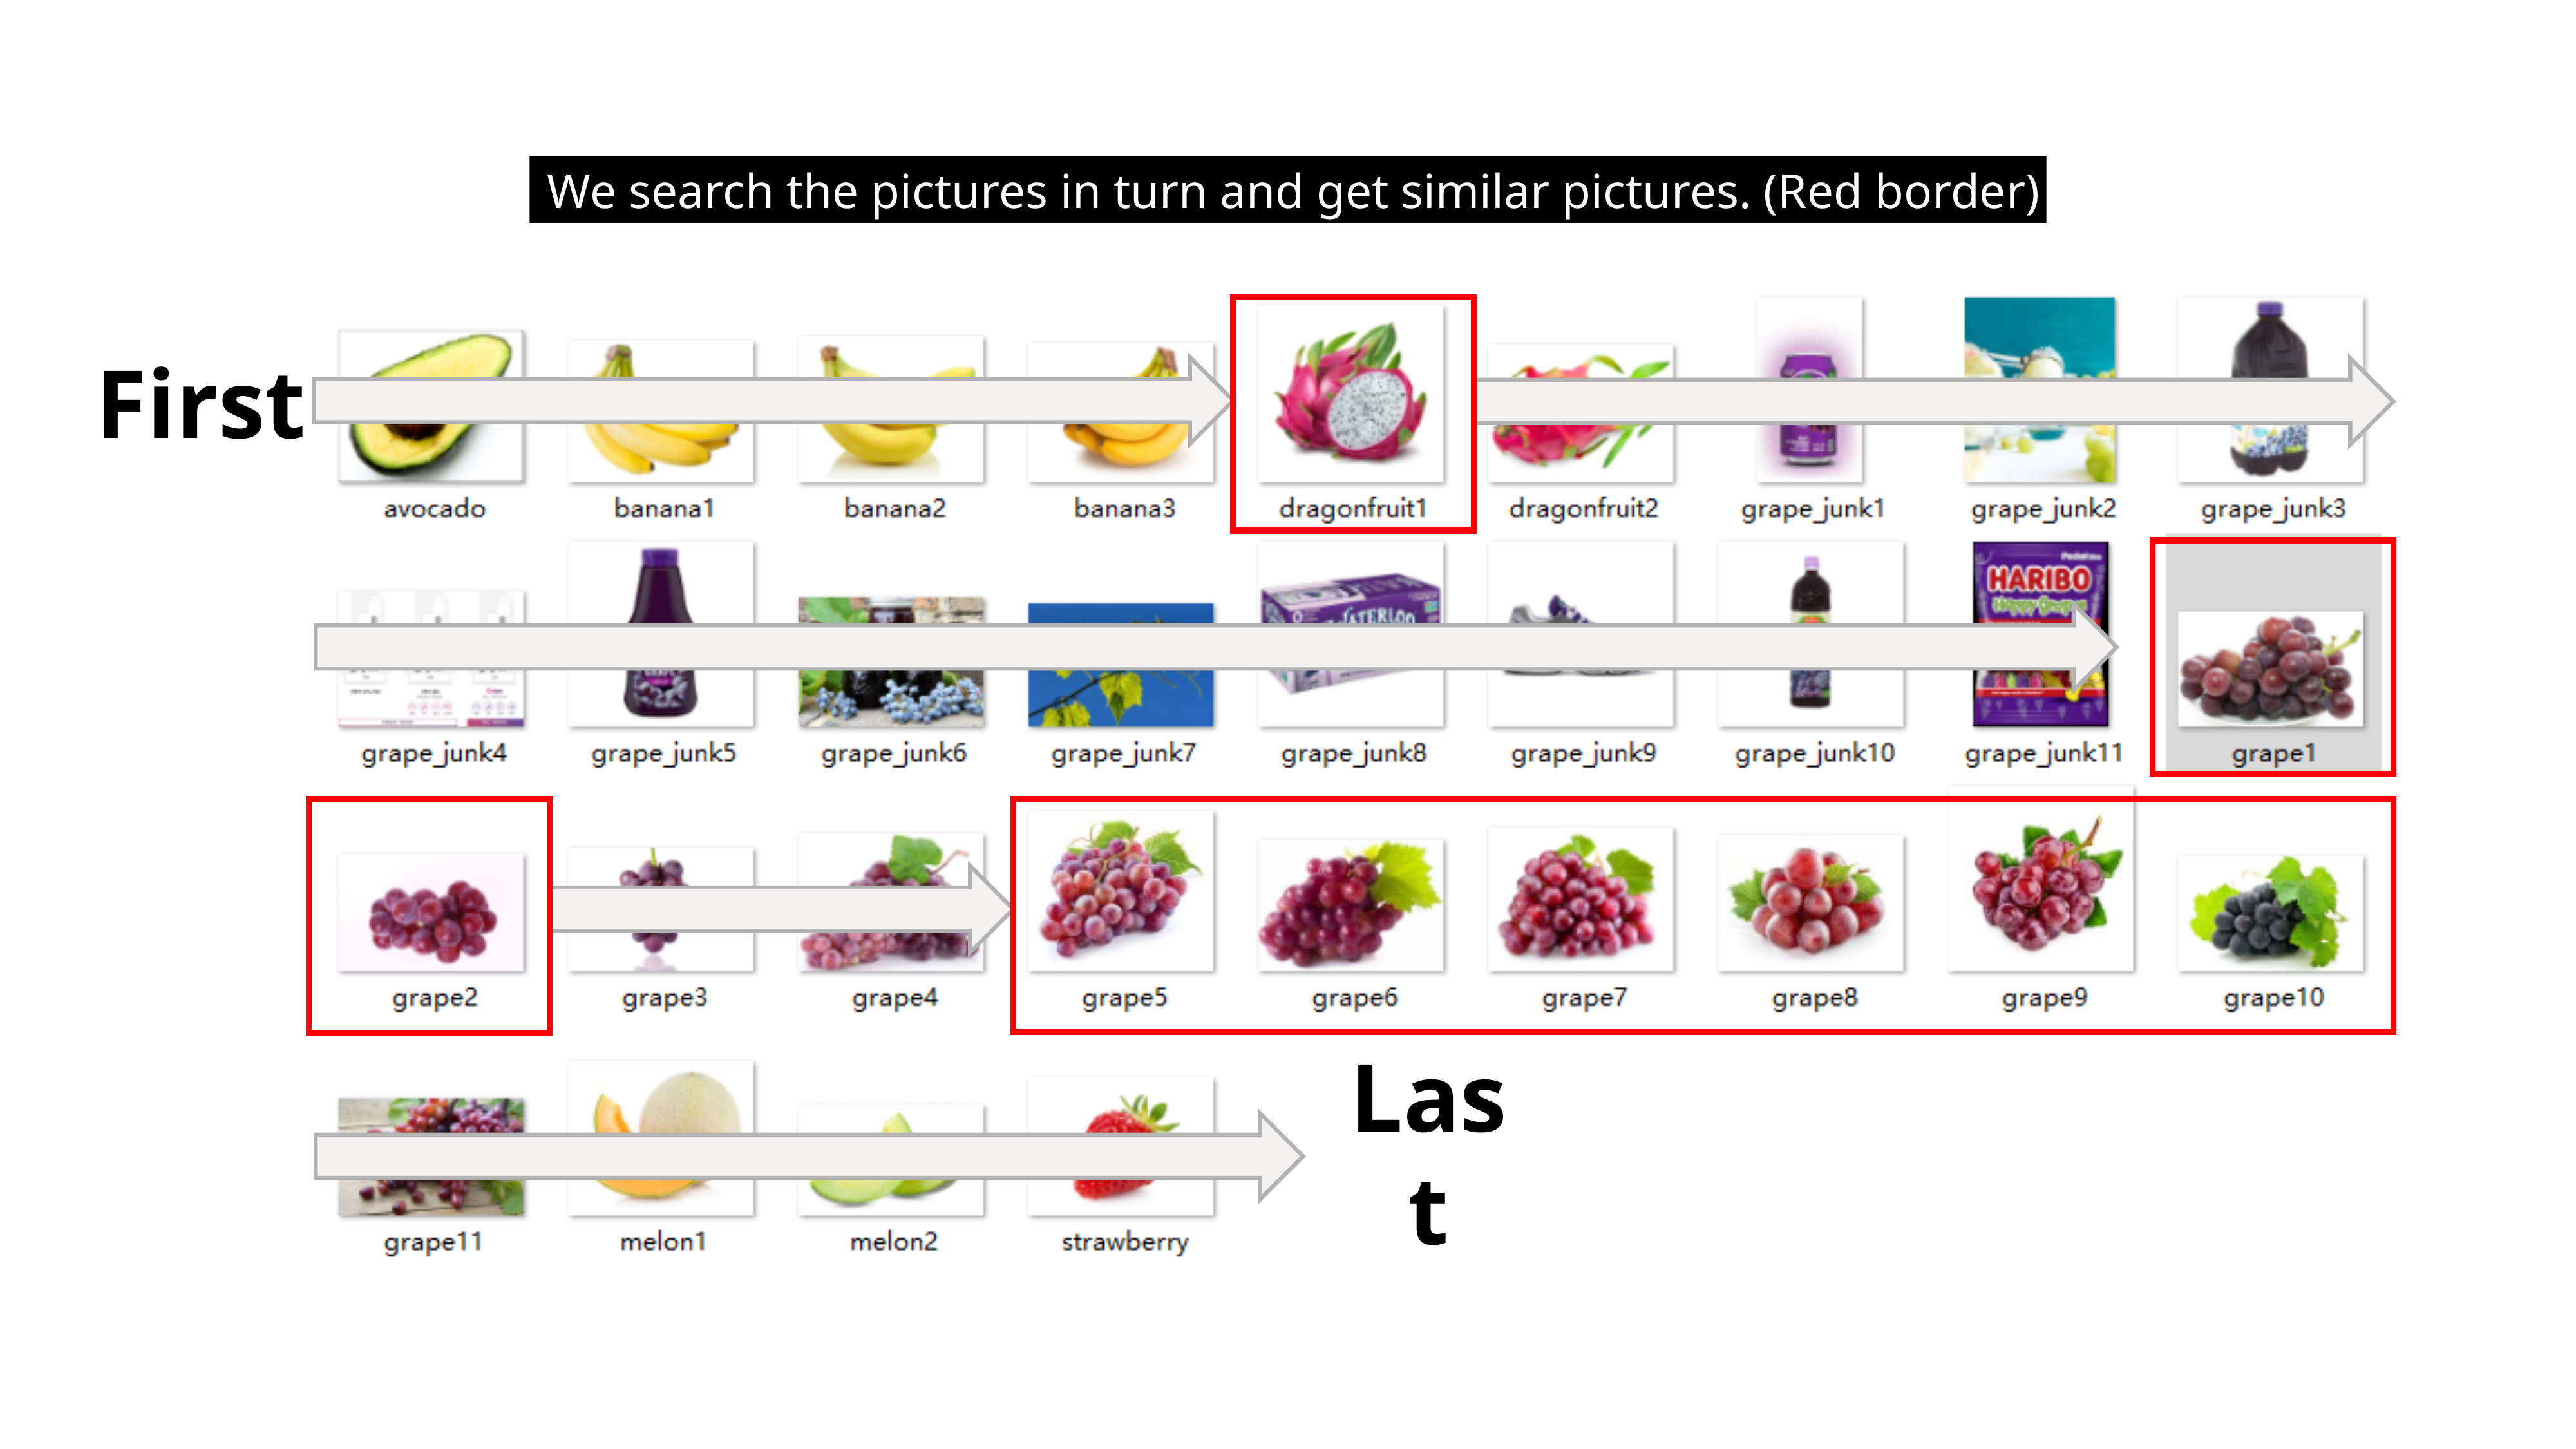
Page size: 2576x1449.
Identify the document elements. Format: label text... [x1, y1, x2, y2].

text_box First [90, 339, 298, 462]
picture [298, 278, 2401, 1294]
text_box We search the pictures in turn and get similar pictures. (Red border) [529, 156, 2047, 223]
